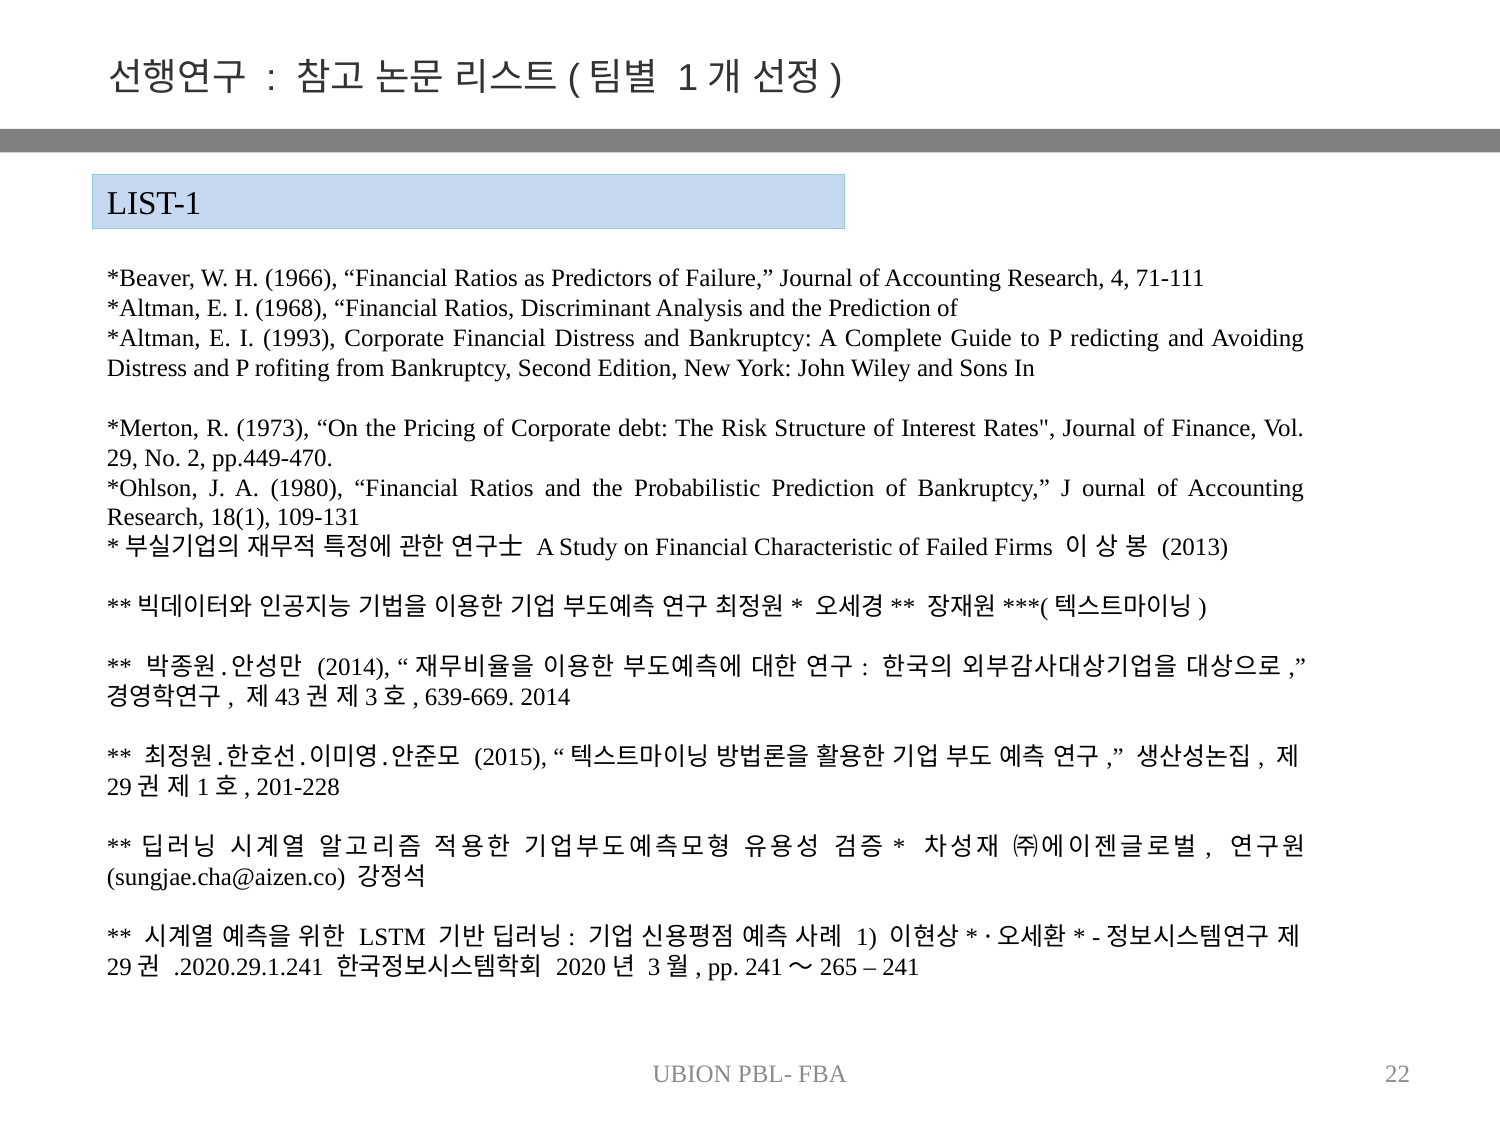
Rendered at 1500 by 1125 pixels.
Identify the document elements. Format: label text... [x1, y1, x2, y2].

text_box [0, 128, 1500, 153]
text_box [22, 46, 1195, 129]
slide_number 22 [1074, 1042, 1425, 1103]
footer UBION PBL- FBA [512, 1042, 988, 1103]
text_box LIST-1 [92, 174, 845, 229]
text_box 선행연구 : 참고 논문 리스트(팀별 1개 선정) [93, 45, 1105, 105]
text_box *Beaver, W. H. (1966), “Financial Ratios as Predictors of Failure,” Journal of Accounting Research, 4, 71-111 *Altman, E. I. (1968), “Financial Ratios, Discriminant Analysis and the Prediction of *Altman, E. I. (1993), Corporate Financial Distress and Bankruptcy: A Complete Guide to P redicting and Avoiding Distress and P rofiting from Bankruptcy, Second Edition, New York: John Wiley and Sons In *Merton, R. (1973), “On the Pricing of Corporate debt: The Risk Structure of Interest Rates", Journal of Finance, Vol. 29, No. 2, pp.449-470. *Ohlson, J. A. (1980), “Financial Ratios and the Probabilistic Prediction of Bankruptcy,” J ournal of Accounting Research, 18(1), 109-131 *부실기업의 재무적 특정에 관한 연구士 A Study on Financial Characteristic of Failed Firms 이 상 봉 (2013) **빅데이터와 인공지능 기법을 이용한 기업 부도예측 연구 최정원* 오세경** 장재원***(텍스트마이닝) ** 박종원․안성만 (2014), “재무비율을 이용한 부도예측에 대한 연구: 한국의 외부감사대상기업을 대상으로,” 경영학연구, 제43권 제3호, 639-669. 2014 ** 최정원․한호선․이미영․안준모 (2015), “텍스트마이닝 방법론을 활용한 기업 부도 예측 연구,” 생산성논집, 제29권 제1호, 201-228 **딥러닝 시계열 알고리즘 적용한 기업부도예측모형 유용성 검증* 차성재 ㈜에이젠글로벌, 연구원 (sungjae.cha@aizen.co) 강정석 ** 시계열 예측을 위한 LSTM 기반 딥러닝: 기업 신용평점 예측 사례 1) 이현상* ․오세환* -정보시스템연구 제29권 .2020.29.1.241 한국정보시스템학회 2020년 3월, pp. 241～265 – 241 [92, 253, 1321, 1018]
